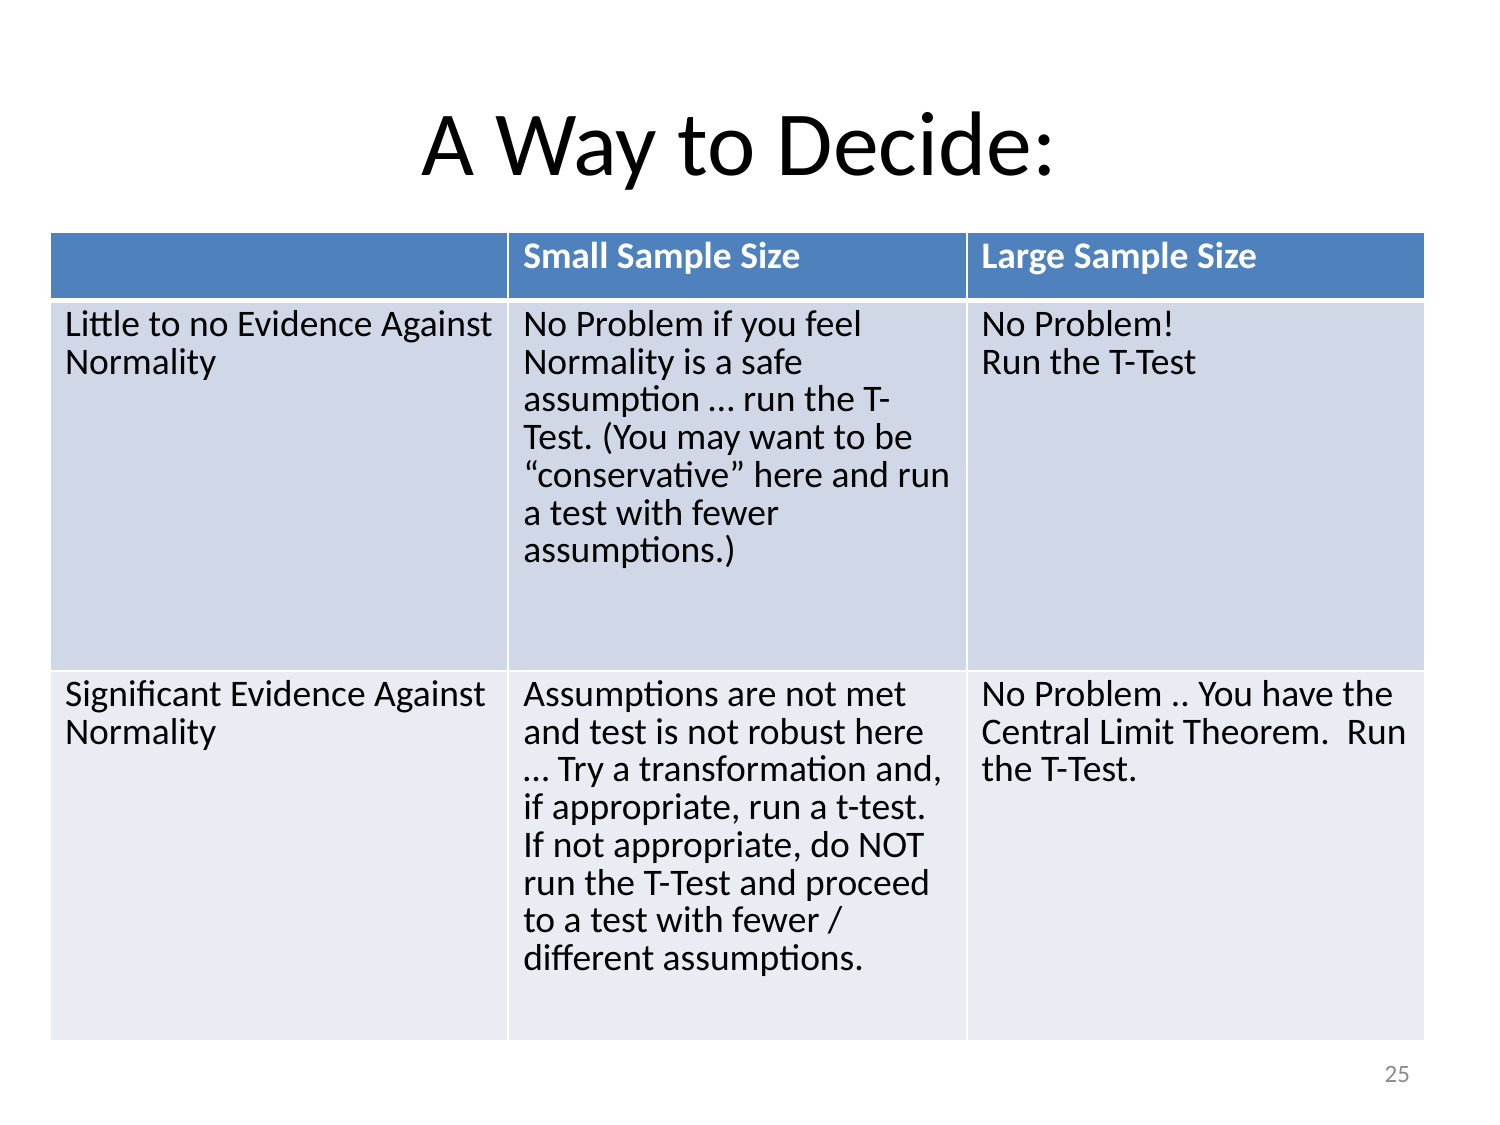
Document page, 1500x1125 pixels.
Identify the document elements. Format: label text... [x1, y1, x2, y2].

table_cell No Problem .. You have the Central Limit Theorem. Run the T-Test. [968, 672, 1424, 1040]
table_cell Little to no Evidence Against Normality [51, 303, 507, 670]
title A Way to Decide: [75, 45, 1425, 232]
table_cell No Problem! Run the T-Test [968, 303, 1424, 670]
slide_number 25 [1074, 1042, 1425, 1103]
table_cell No Problem if you feel Normality is a safe assumption … run the T-Test. (You may want to be “conservative” here and run a test with fewer assumptions.) [509, 303, 966, 670]
table_cell Significant Evidence Against Normality [51, 672, 507, 1040]
table_header Large Sample Size [968, 233, 1424, 298]
table_cell Assumptions are not met and test is not robust here … Try a transformation and, if appropriate, run a t-test. If not appropriate, do NOT run the T-Test and proceed to a test with fewer / different assumptions. [509, 672, 966, 1040]
table_header [51, 233, 507, 298]
table_header Small Sample Size [509, 233, 966, 298]
